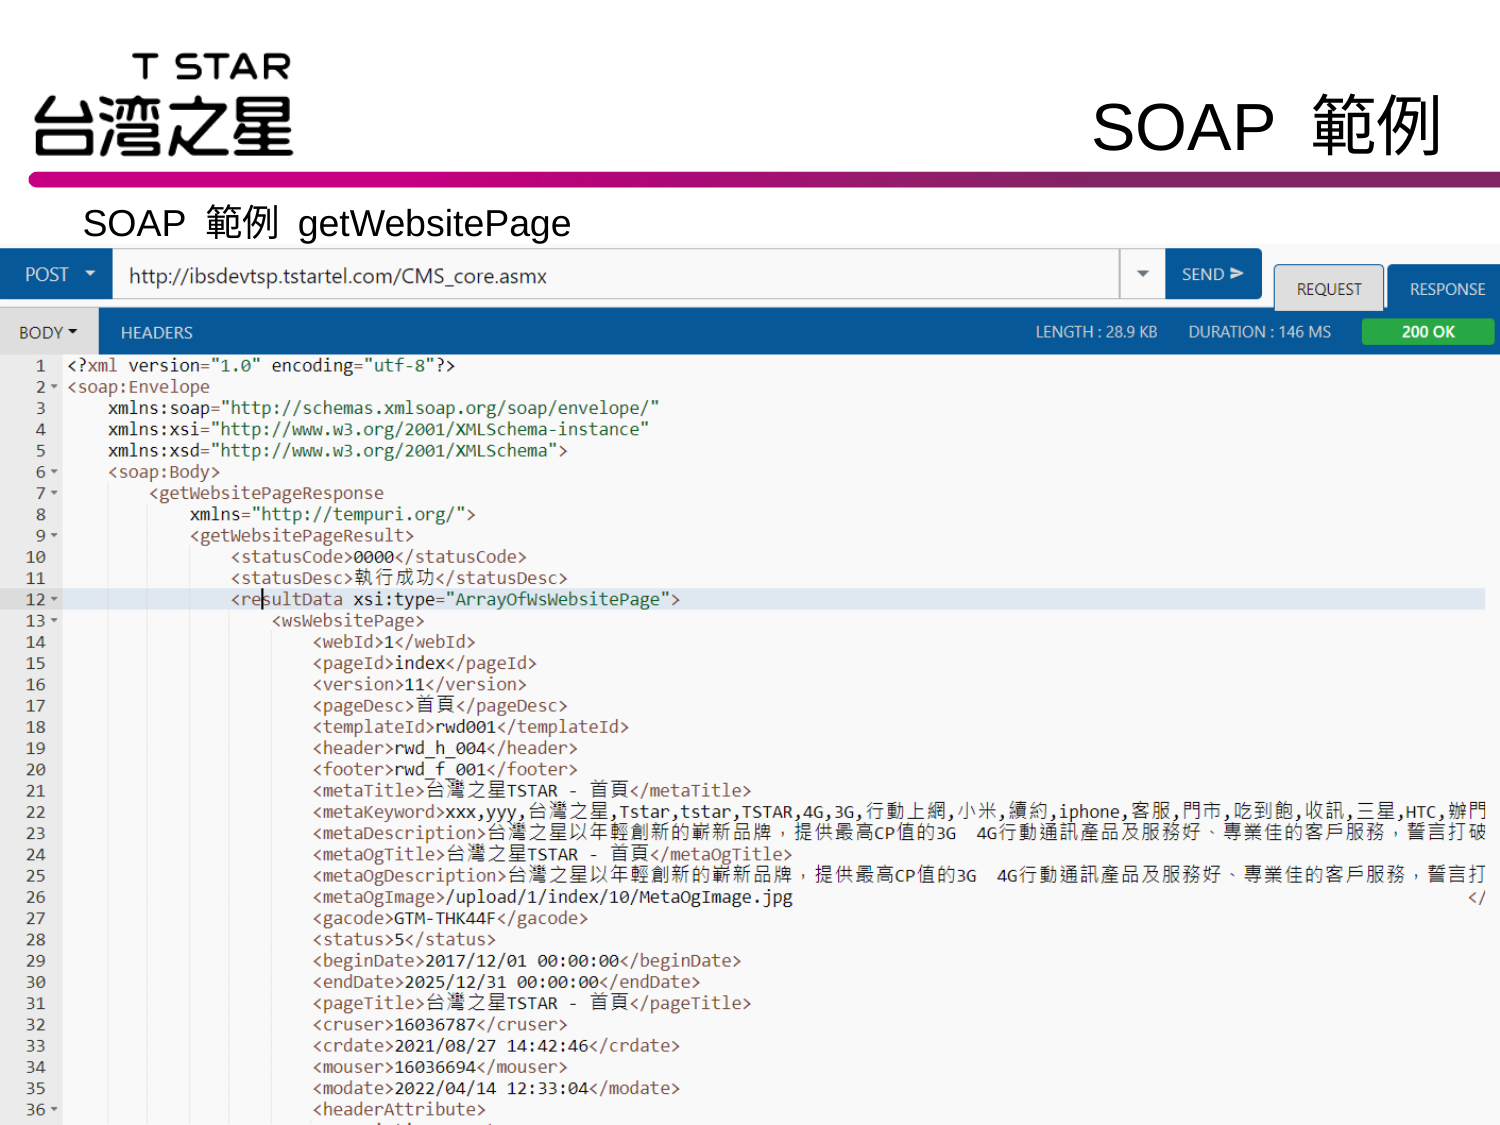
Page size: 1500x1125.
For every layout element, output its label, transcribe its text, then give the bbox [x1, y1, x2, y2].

picture [0, 244, 1500, 1125]
picture [597, 161, 1500, 209]
picture [11, 42, 370, 209]
title SOAP 範例 [370, 66, 1459, 192]
text_box SOAP 範例 getWebsitePage [67, 191, 597, 244]
